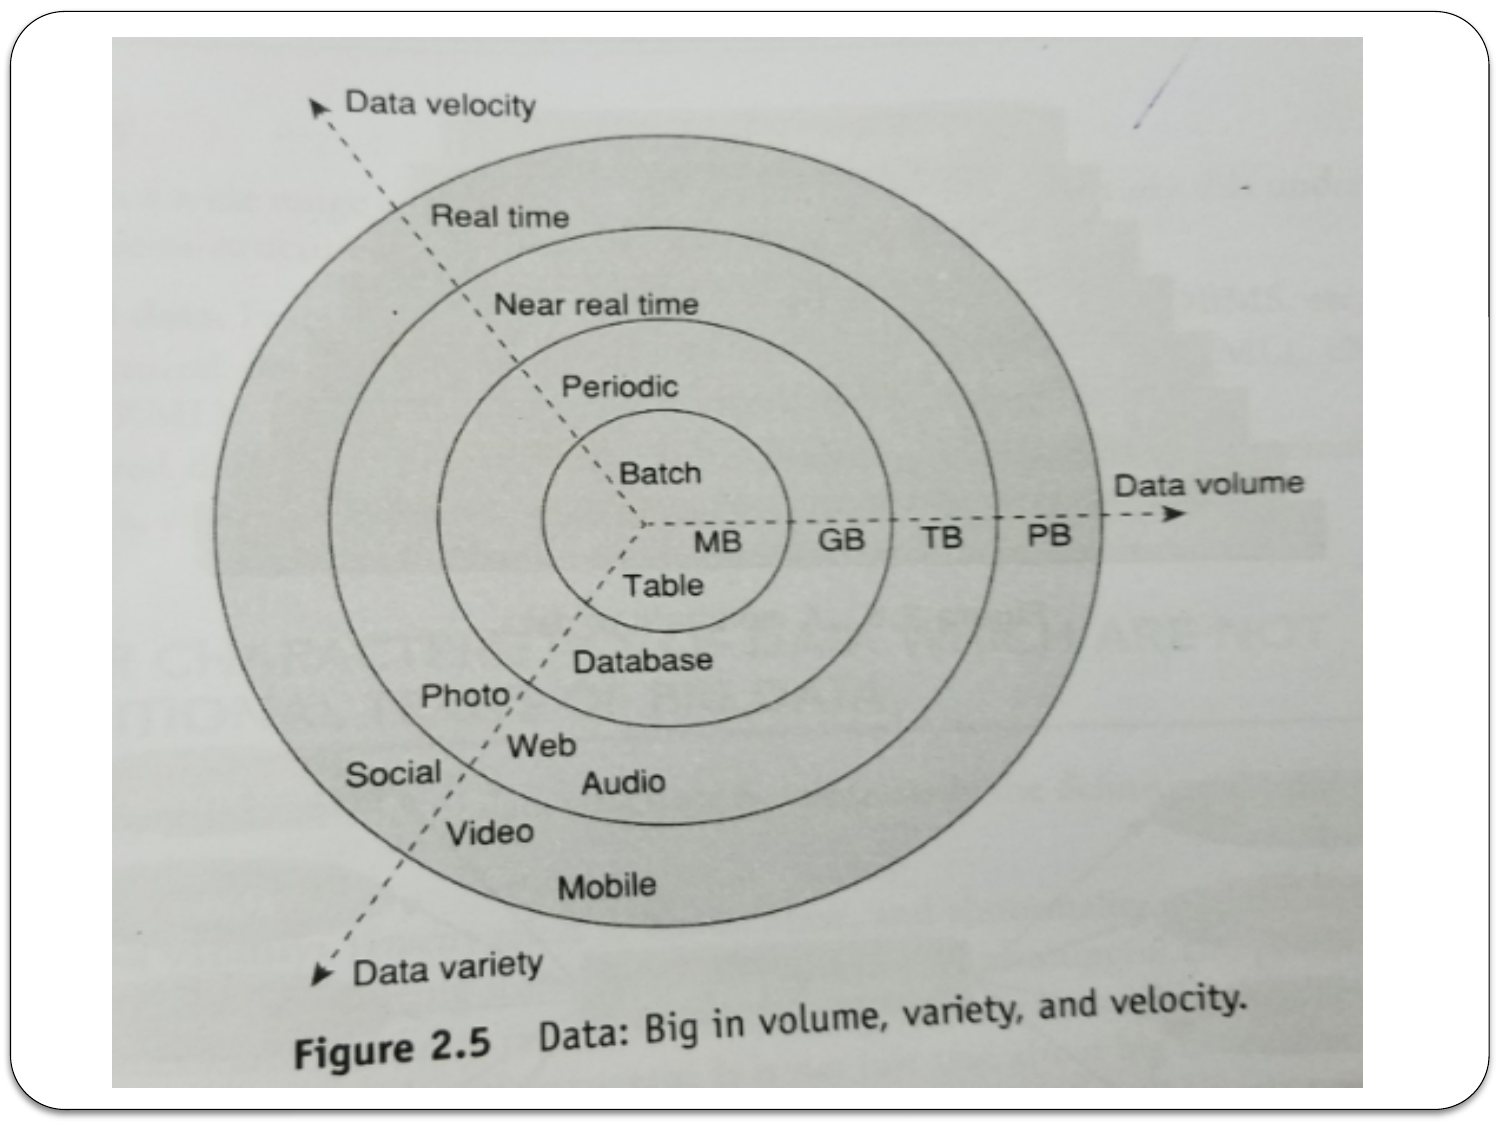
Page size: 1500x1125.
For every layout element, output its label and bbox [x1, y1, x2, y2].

picture [112, 37, 1363, 1088]
